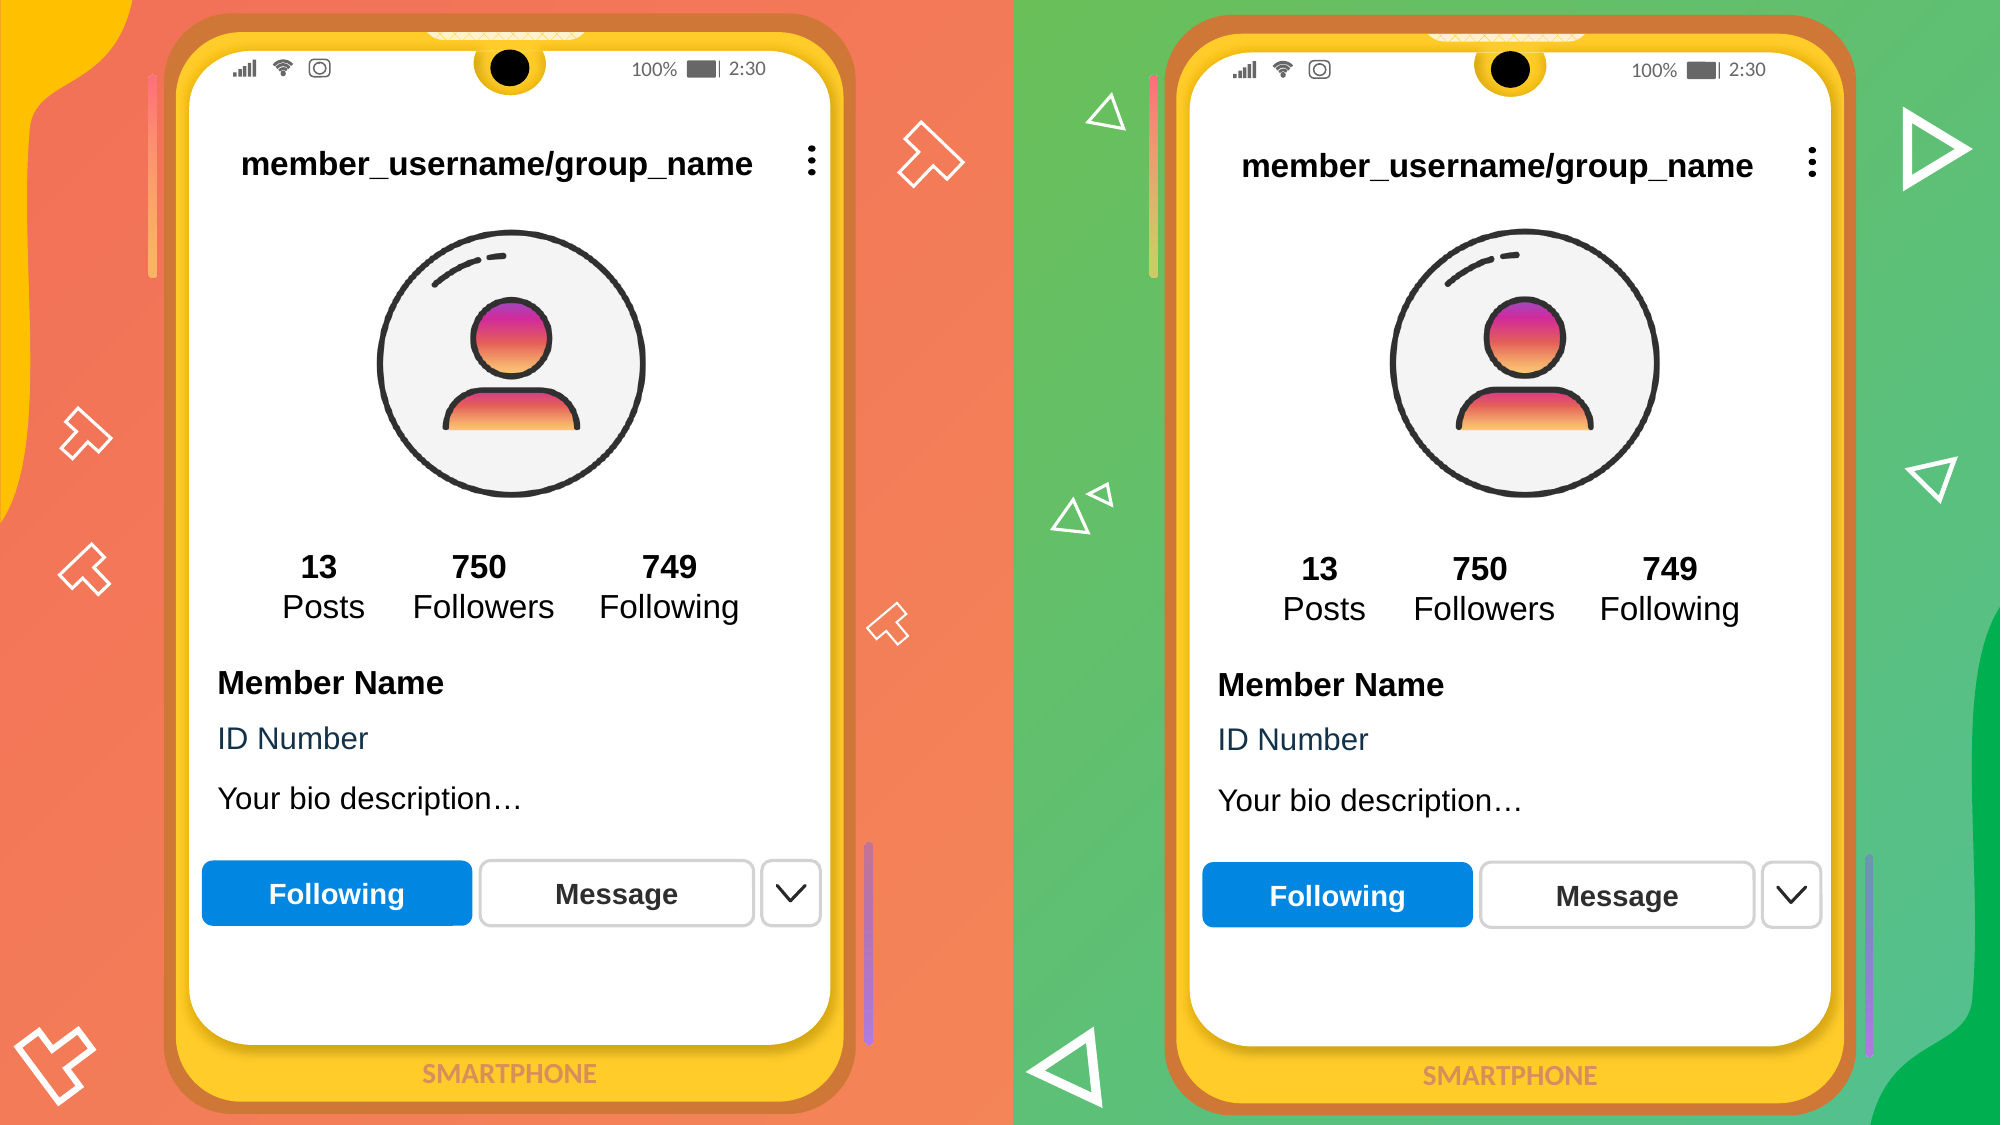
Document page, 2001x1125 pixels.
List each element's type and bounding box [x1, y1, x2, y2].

text_box [1869, 605, 2000, 1125]
text_box [1043, 94, 1149, 1089]
text_box [873, 134, 954, 1092]
text_box [0, 0, 1012, 1125]
text_box [1149, 14, 1873, 1116]
text_box [1873, 94, 1964, 1089]
text_box [32, 134, 148, 1092]
text_box [1012, 0, 2000, 1125]
text_box [148, 13, 873, 1114]
text_box [0, 0, 134, 526]
